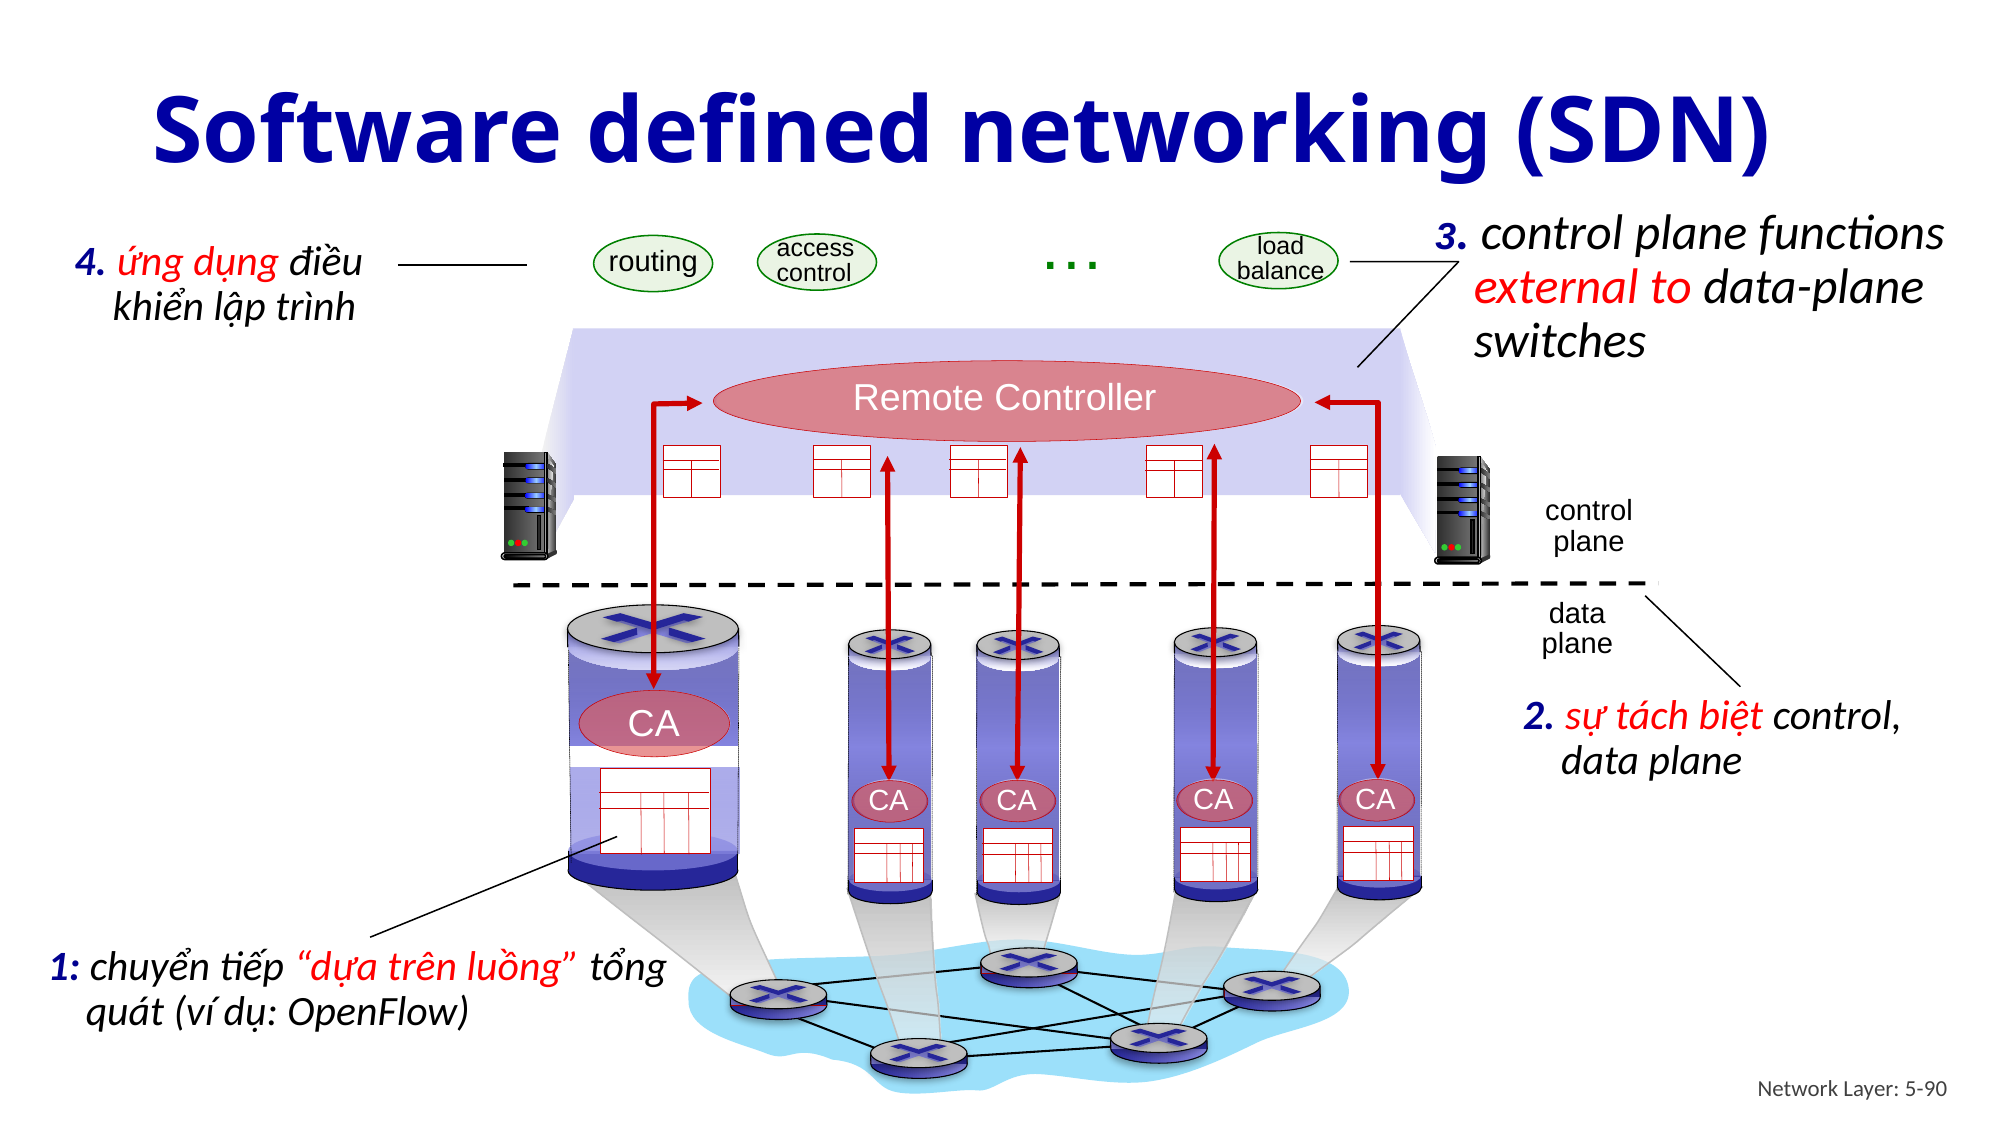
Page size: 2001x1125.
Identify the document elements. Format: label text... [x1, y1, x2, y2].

text_box [614, 285, 692, 292]
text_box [501, 327, 1659, 1094]
text_box load balance [1214, 226, 1348, 293]
text_box [757, 252, 761, 272]
text_box routing [593, 234, 714, 285]
text_box 3. control plane functions external to data-plane switches [1420, 199, 1967, 376]
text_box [1508, 595, 1973, 793]
text_box access control [761, 228, 895, 295]
slide_number Network Layer: 5-90 [1512, 1056, 1963, 1117]
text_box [32, 836, 708, 1044]
text_box … [1023, 195, 1120, 290]
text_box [1357, 262, 1459, 368]
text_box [59, 231, 528, 338]
title Software defined networking (SDN) [137, 59, 1863, 207]
